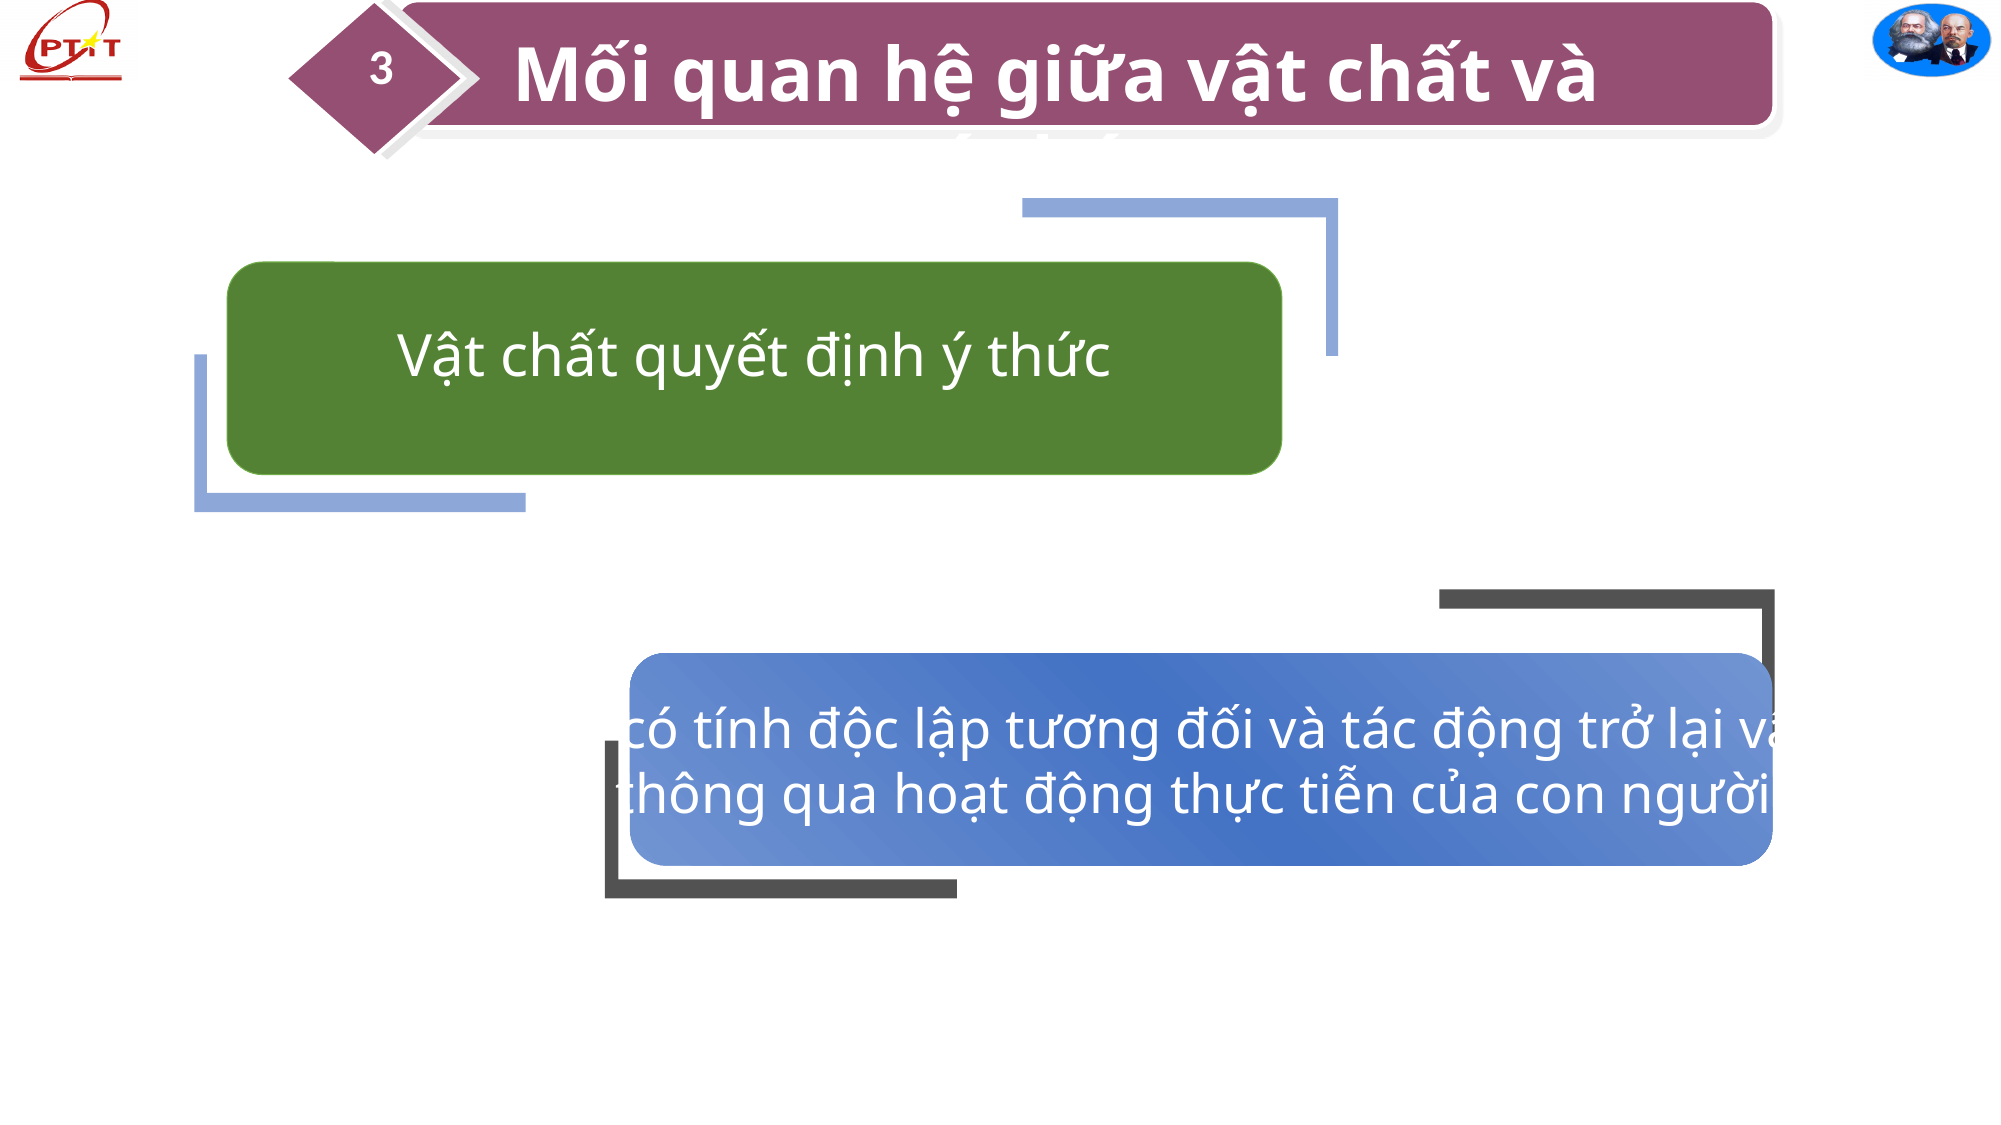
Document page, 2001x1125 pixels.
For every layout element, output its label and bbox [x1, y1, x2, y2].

text_box [284, 0, 1775, 158]
picture [1864, 0, 2000, 81]
picture [0, 0, 138, 81]
text_box [194, 198, 1339, 513]
text_box [604, 589, 1775, 899]
